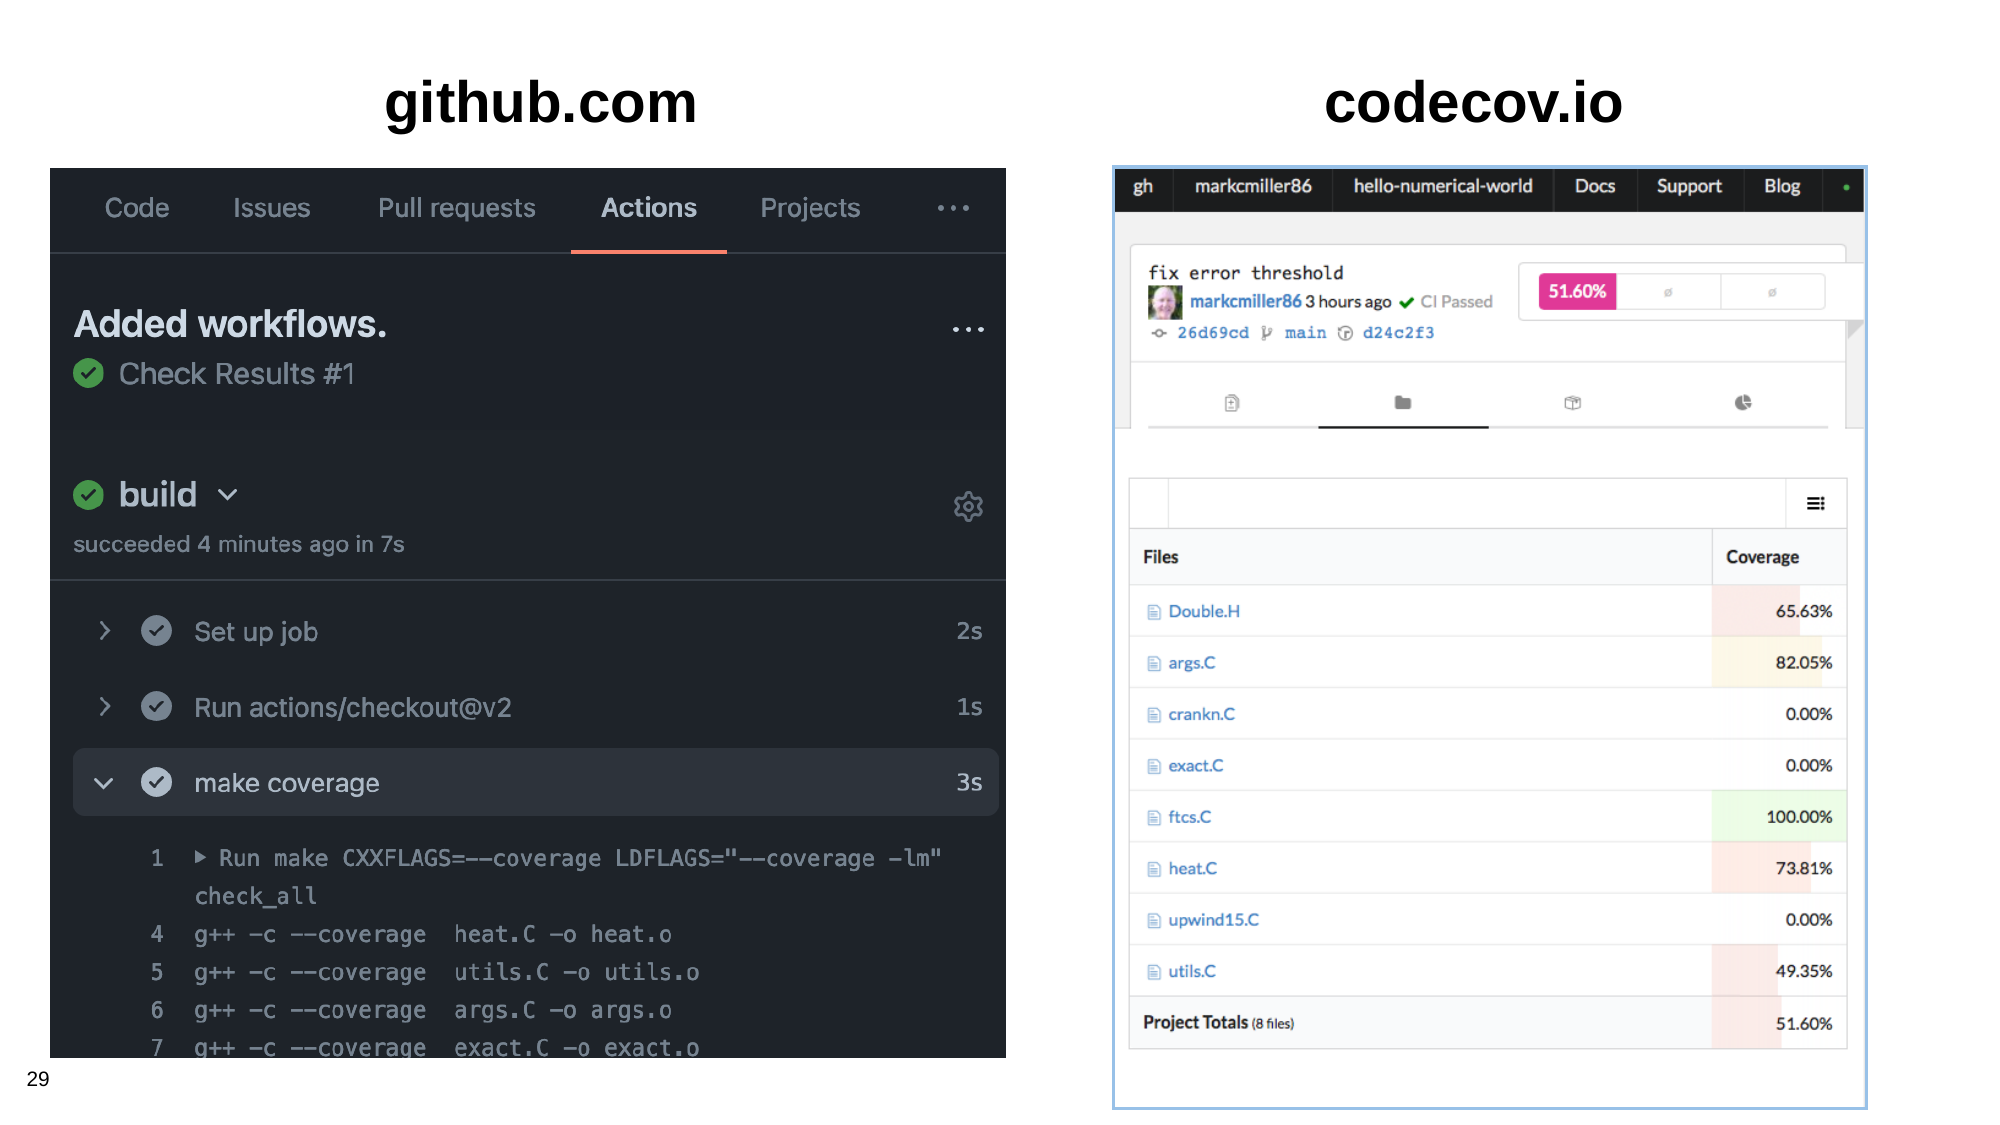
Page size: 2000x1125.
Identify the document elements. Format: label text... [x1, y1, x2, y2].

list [1114, 168, 1865, 1107]
text_box codecov.io [1288, 67, 1660, 139]
title github.com [284, 67, 798, 139]
picture [50, 168, 1007, 1058]
